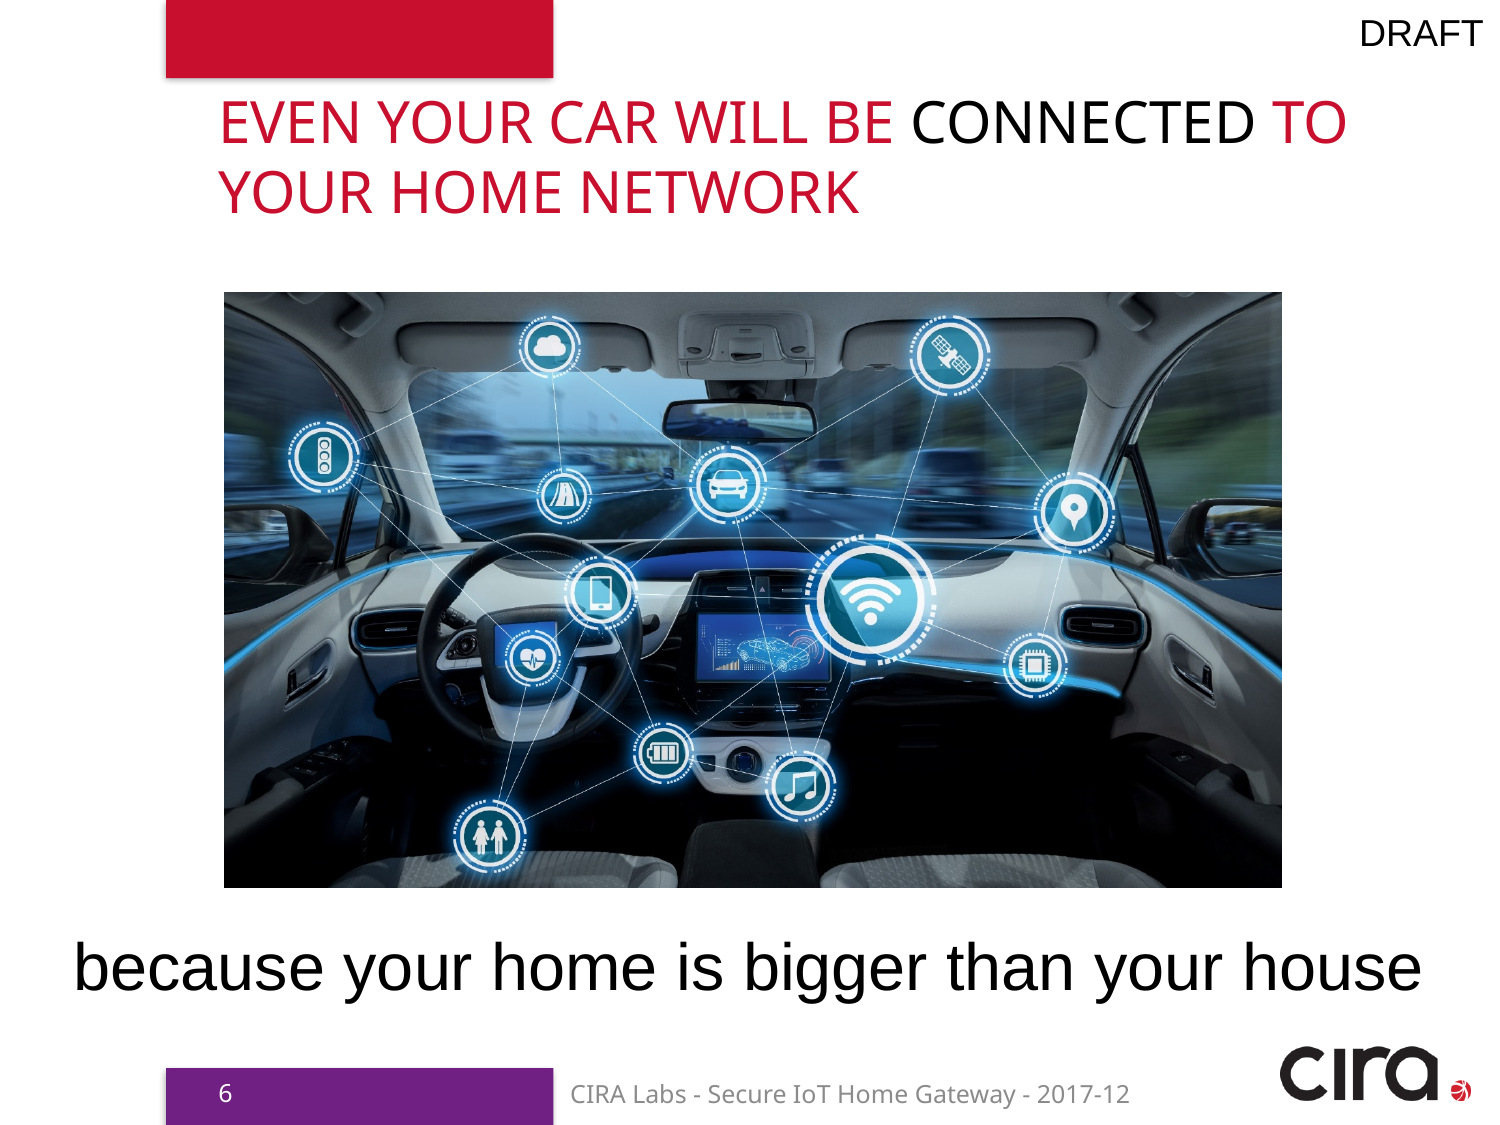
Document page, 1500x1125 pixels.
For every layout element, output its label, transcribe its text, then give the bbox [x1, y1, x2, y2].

slide_number 6 [203, 1064, 554, 1125]
title even your car WILL be connected to your home network [203, 78, 1422, 266]
picture [224, 291, 1282, 888]
footer CIRA Labs - Secure IoT Home Gateway - 2017-12 [555, 1066, 1312, 1125]
text_box because your home is bigger than your house [58, 916, 1440, 1012]
picture [1280, 1046, 1471, 1101]
